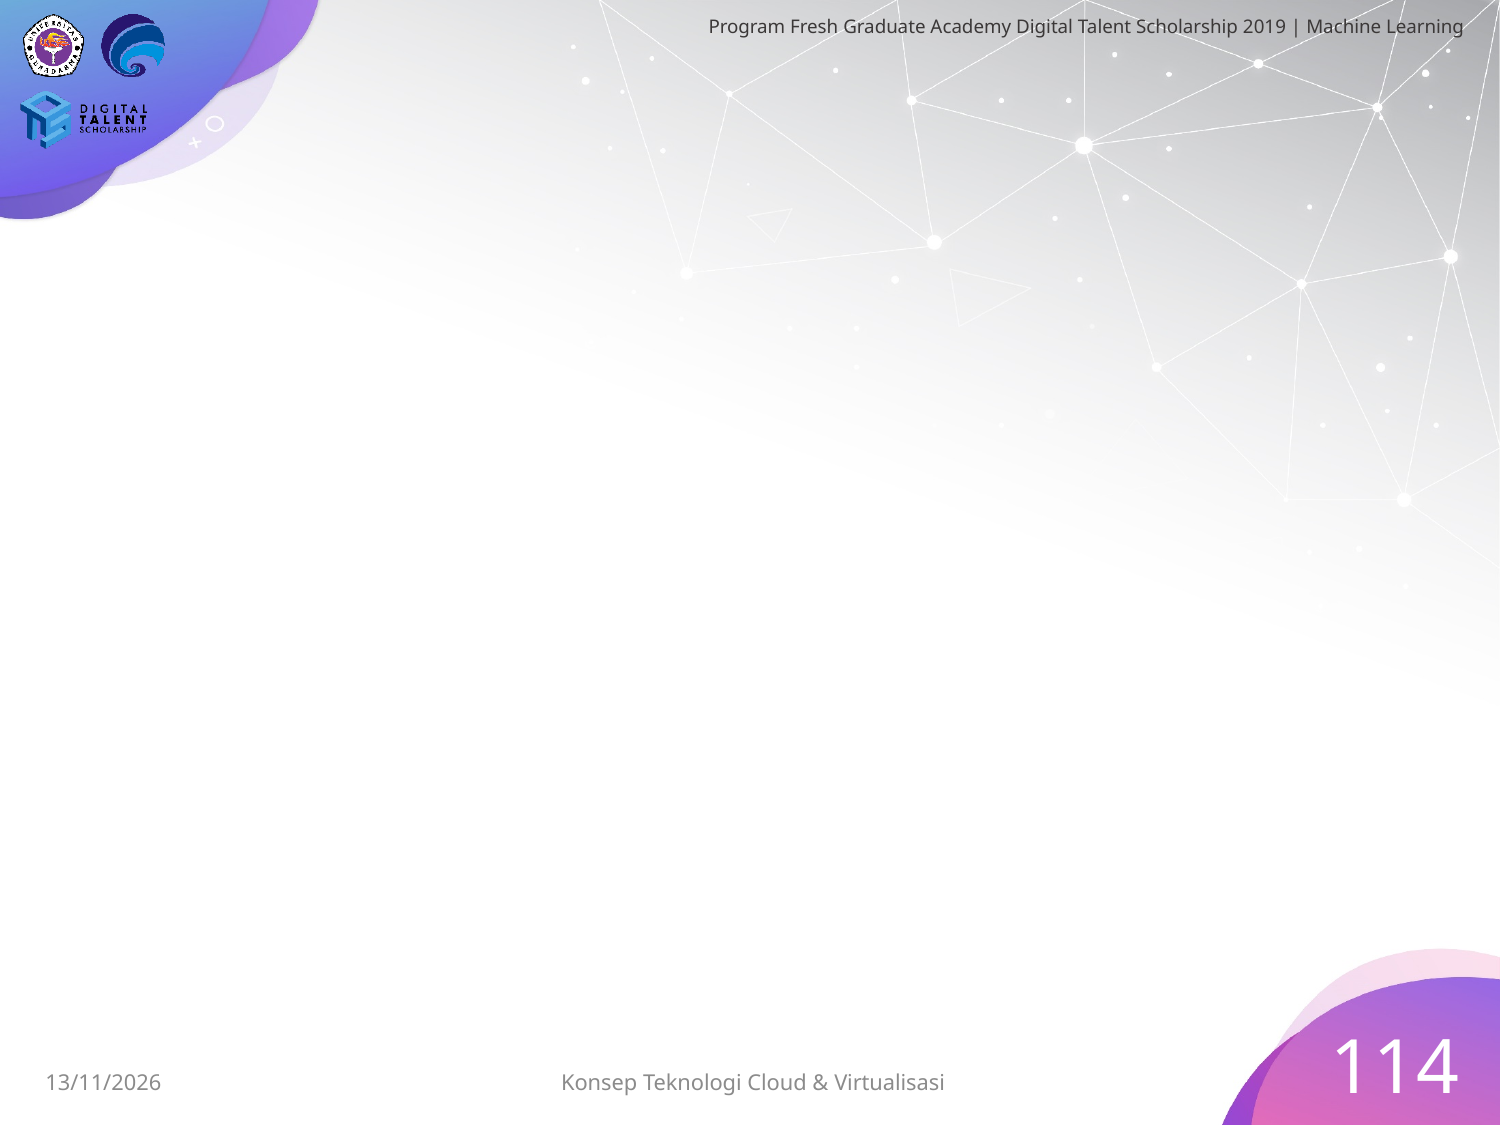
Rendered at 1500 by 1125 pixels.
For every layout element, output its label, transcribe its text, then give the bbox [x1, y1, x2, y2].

picture [0, 0, 1500, 1125]
slide_number 114 [1313, 1025, 1477, 1115]
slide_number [30, 1053, 272, 1114]
footer Konsep Teknologi Cloud & Virtualisasi [386, 1053, 1121, 1114]
